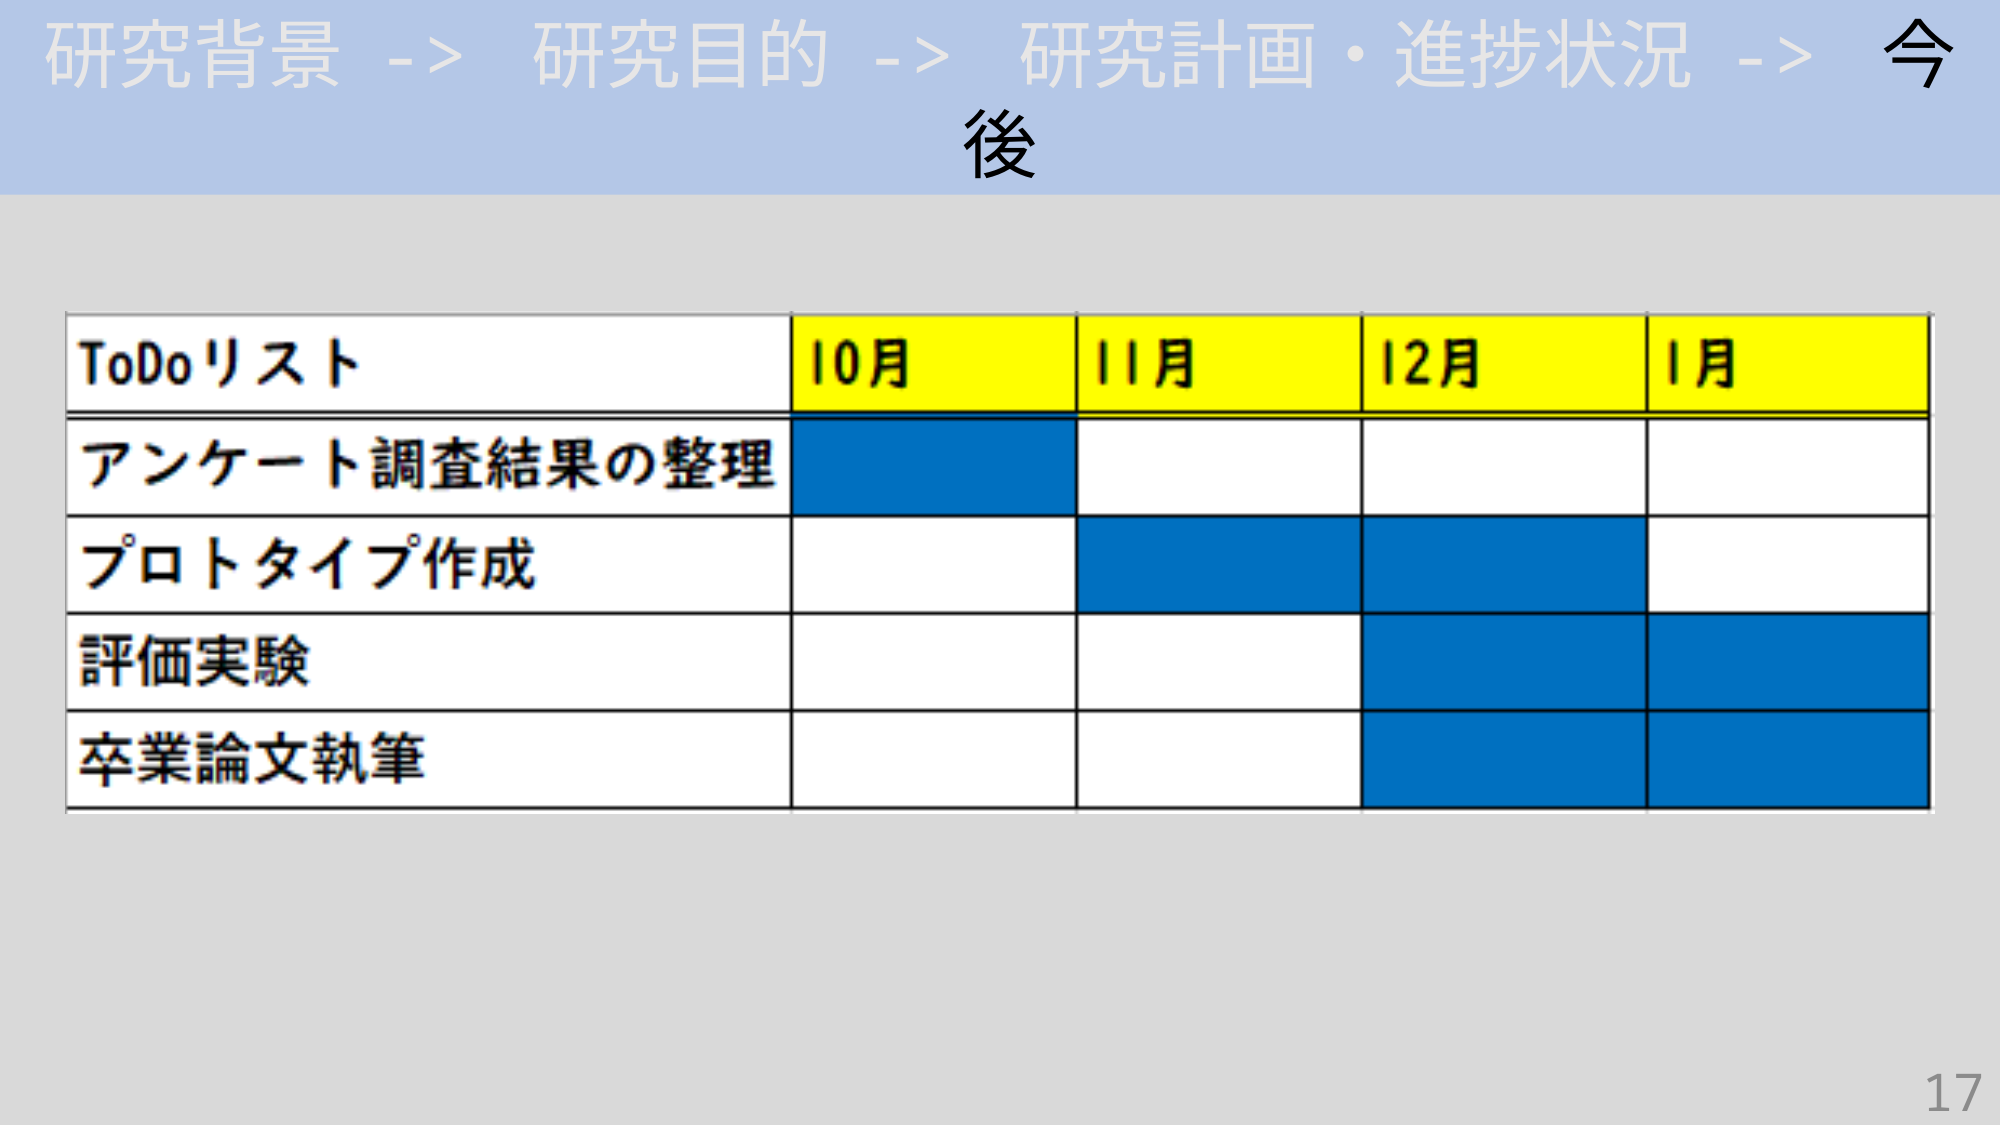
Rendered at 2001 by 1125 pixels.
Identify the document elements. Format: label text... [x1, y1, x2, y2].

text_box 研究背景 -> 研究目的 -> 研究計画・進捗状況 -> 今後 [0, 0, 2000, 195]
picture [65, 311, 1935, 814]
slide_number 17 [1550, 1065, 2000, 1125]
